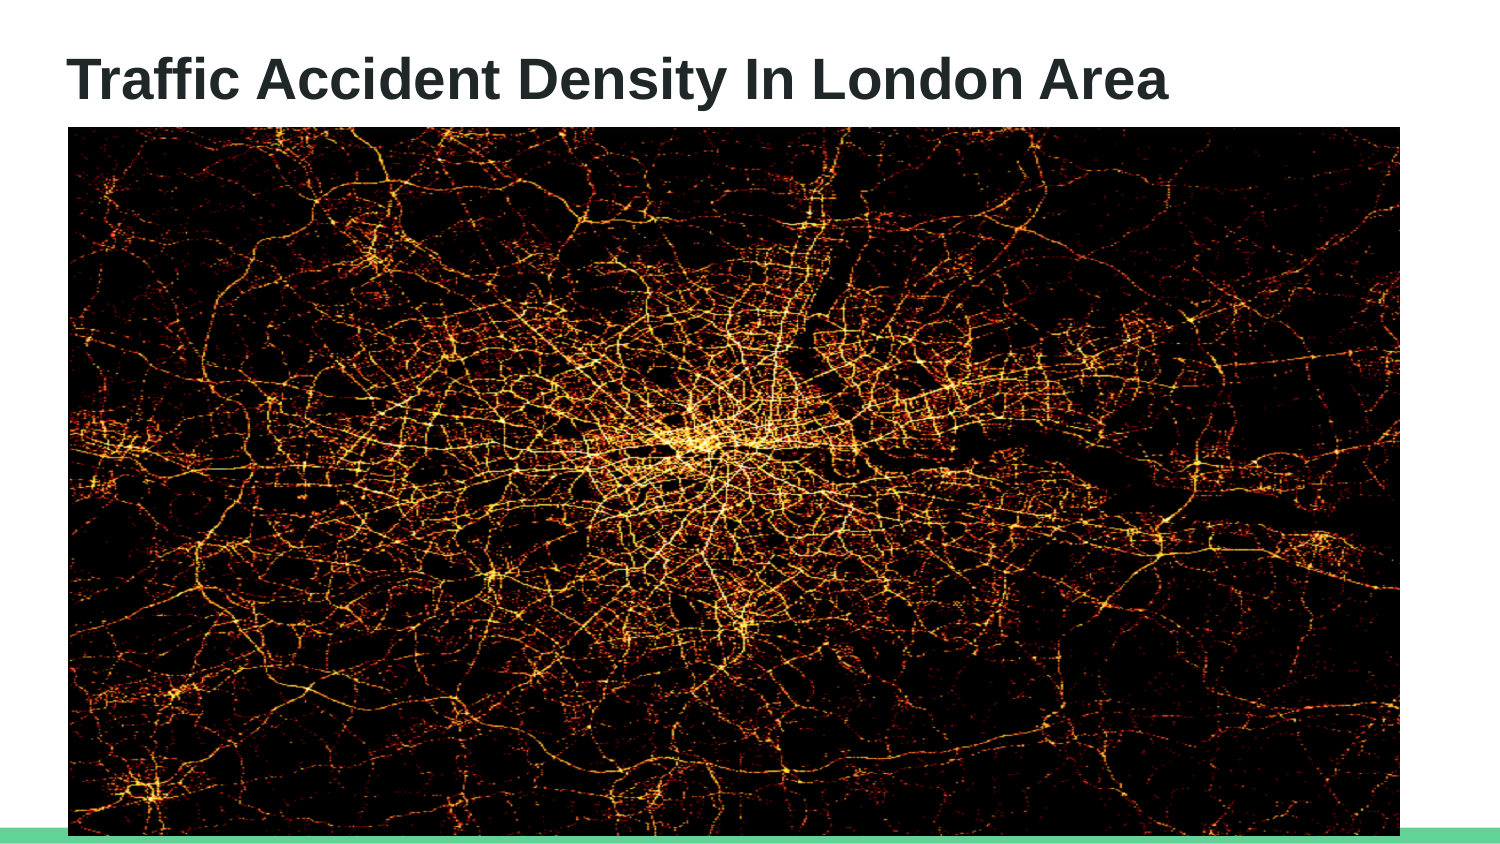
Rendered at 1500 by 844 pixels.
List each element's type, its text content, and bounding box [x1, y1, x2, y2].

title Traffic Accident Density In London Area [51, 25, 1449, 120]
picture [68, 127, 1400, 836]
